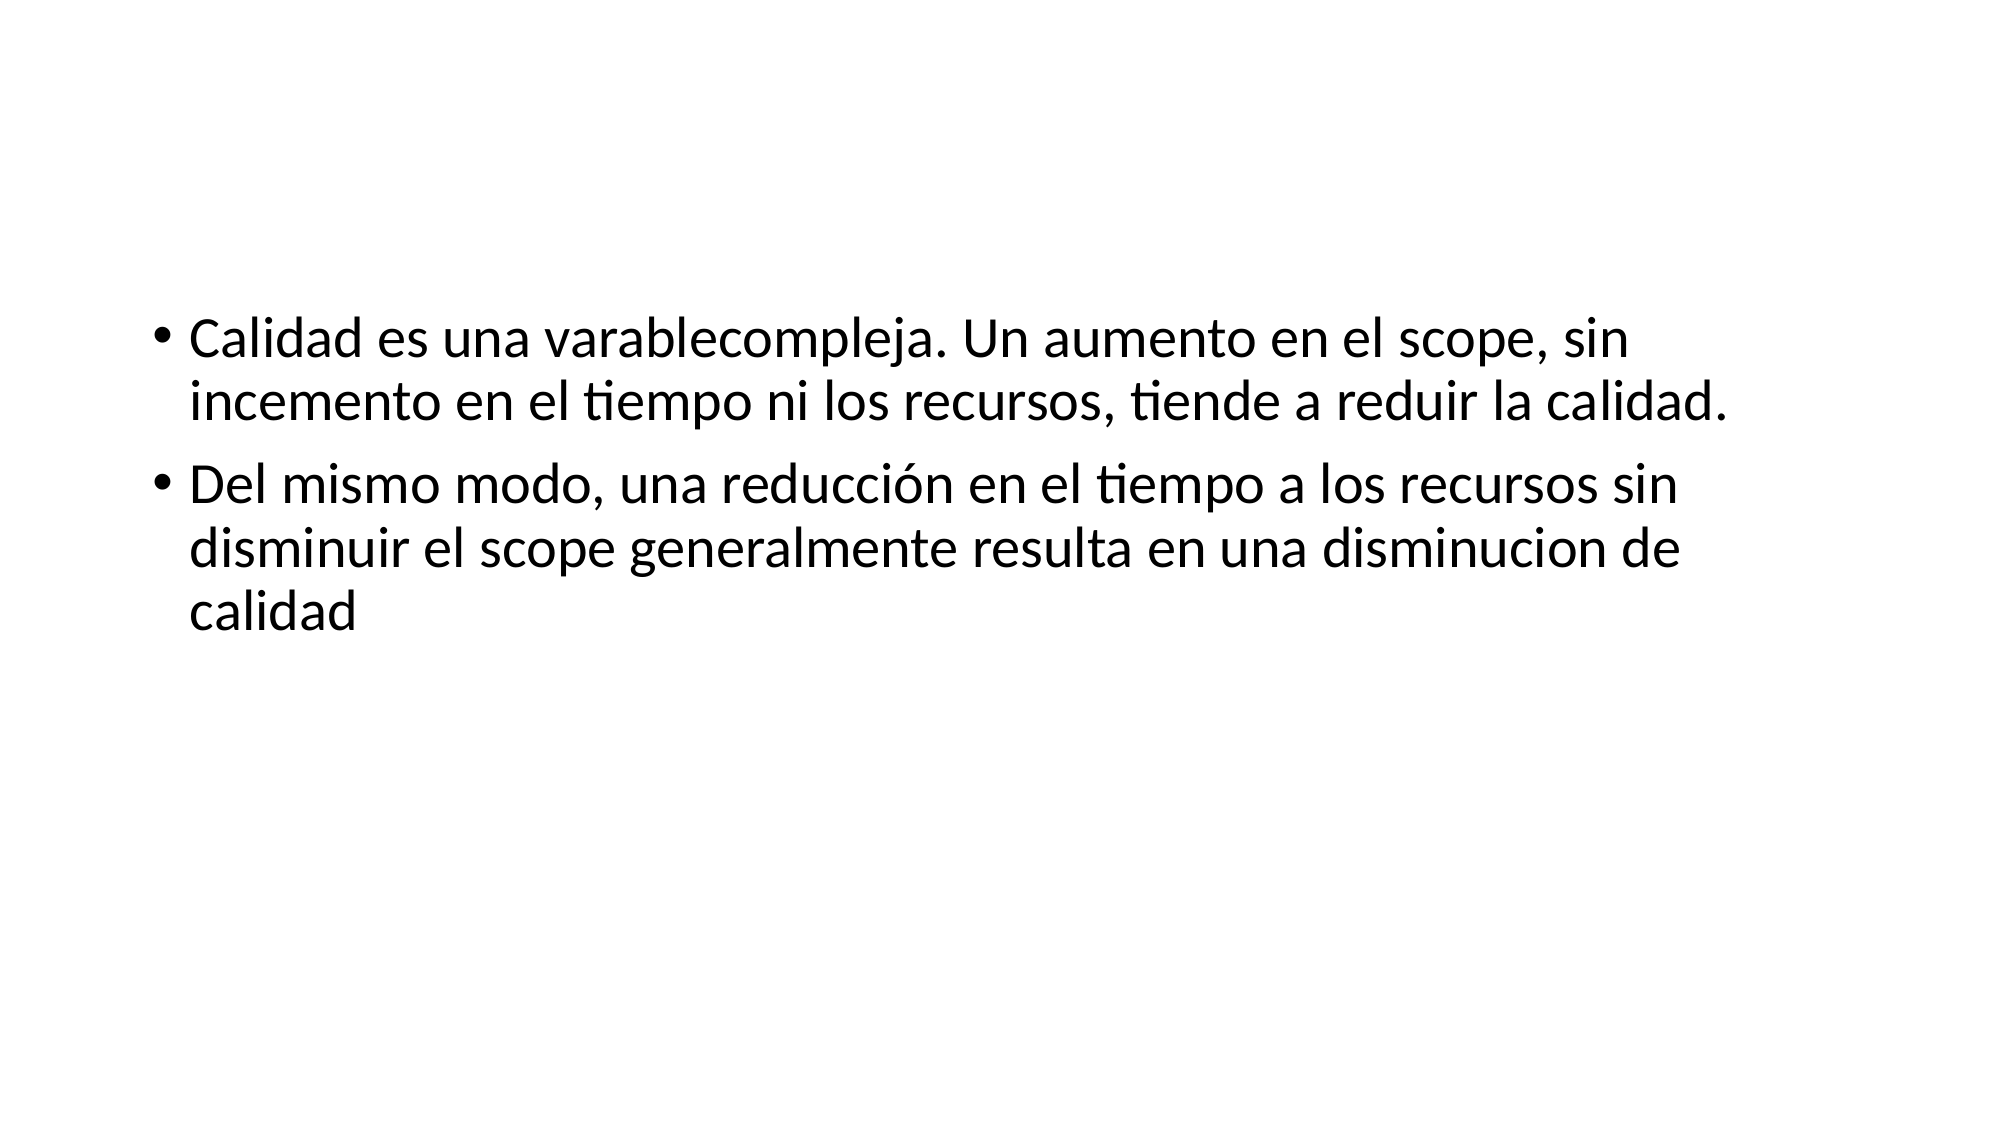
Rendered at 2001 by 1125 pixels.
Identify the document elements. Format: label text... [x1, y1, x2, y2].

list Calidad es una varablecompleja. Un aumento en el scope, sin incemento en el tiempo ni los recursos, tiende a reduir la calidad. Del mismo modo, una reducción en el tiempo a los recursos sin disminuir el scope generalmente resulta en una disminucion de calidad [137, 299, 1863, 1014]
